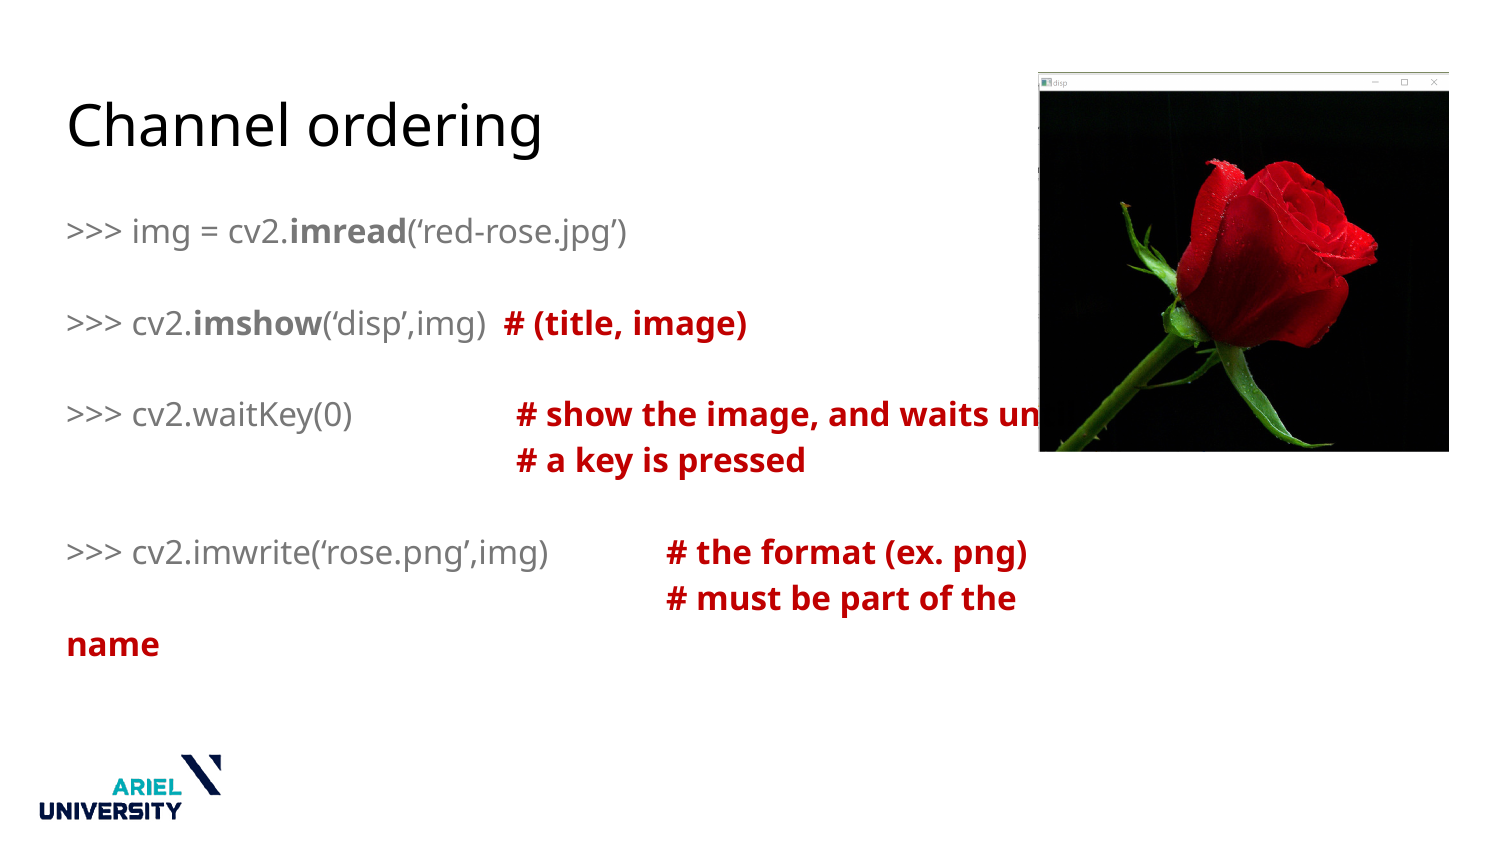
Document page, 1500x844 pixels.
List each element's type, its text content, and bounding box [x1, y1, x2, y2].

title Channel ordering [51, 72, 1036, 167]
list >>> img = cv2.imread(‘red-rose.jpg’) >>> cv2.imshow(‘disp’,img) # (title, image) >>> cv2.waitKey(0) # show the image, and waits until # a key is pressed >>> cv2.imwrite(‘rose.png’,img) # the format (ex. png) # must be part of the name [51, 189, 1129, 750]
picture [14, 743, 246, 830]
picture [1037, 72, 1450, 452]
